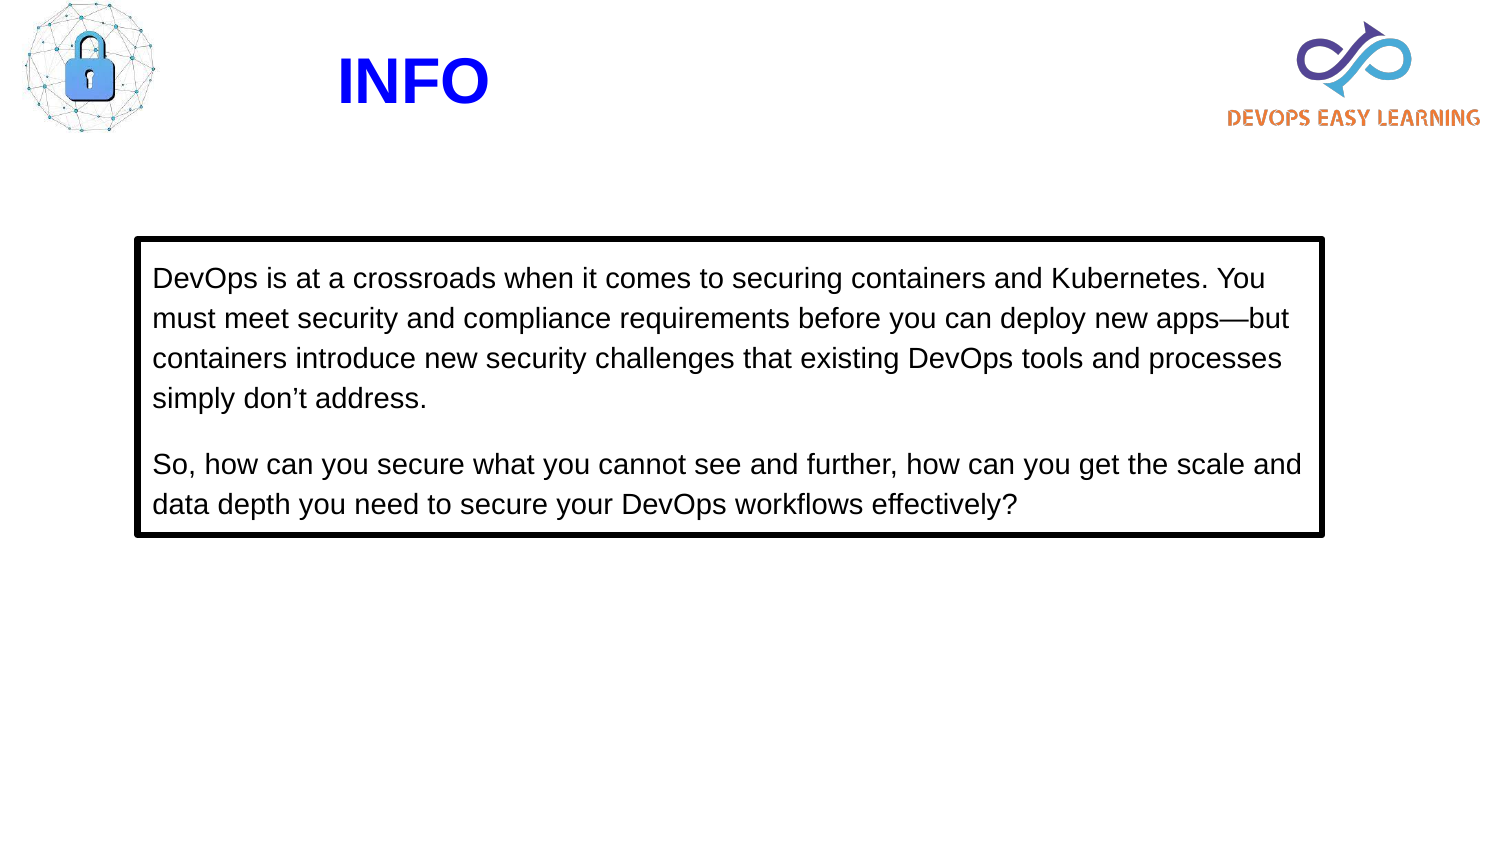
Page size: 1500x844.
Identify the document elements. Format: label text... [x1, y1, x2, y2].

picture [1216, 9, 1492, 148]
text_box DevOps is at a crossroads when it comes to securing containers and Kubernetes. You must meet security and compliance requirements before you can deploy new apps—but containers introduce new security challenges that existing DevOps tools and processes simply don’t address. So, how can you secure what you cannot see and further, how can you get the scale and data depth you need to secure your DevOps workflows effectively? [137, 239, 1323, 535]
text_box INFO [322, 24, 1121, 132]
picture [0, 0, 179, 134]
